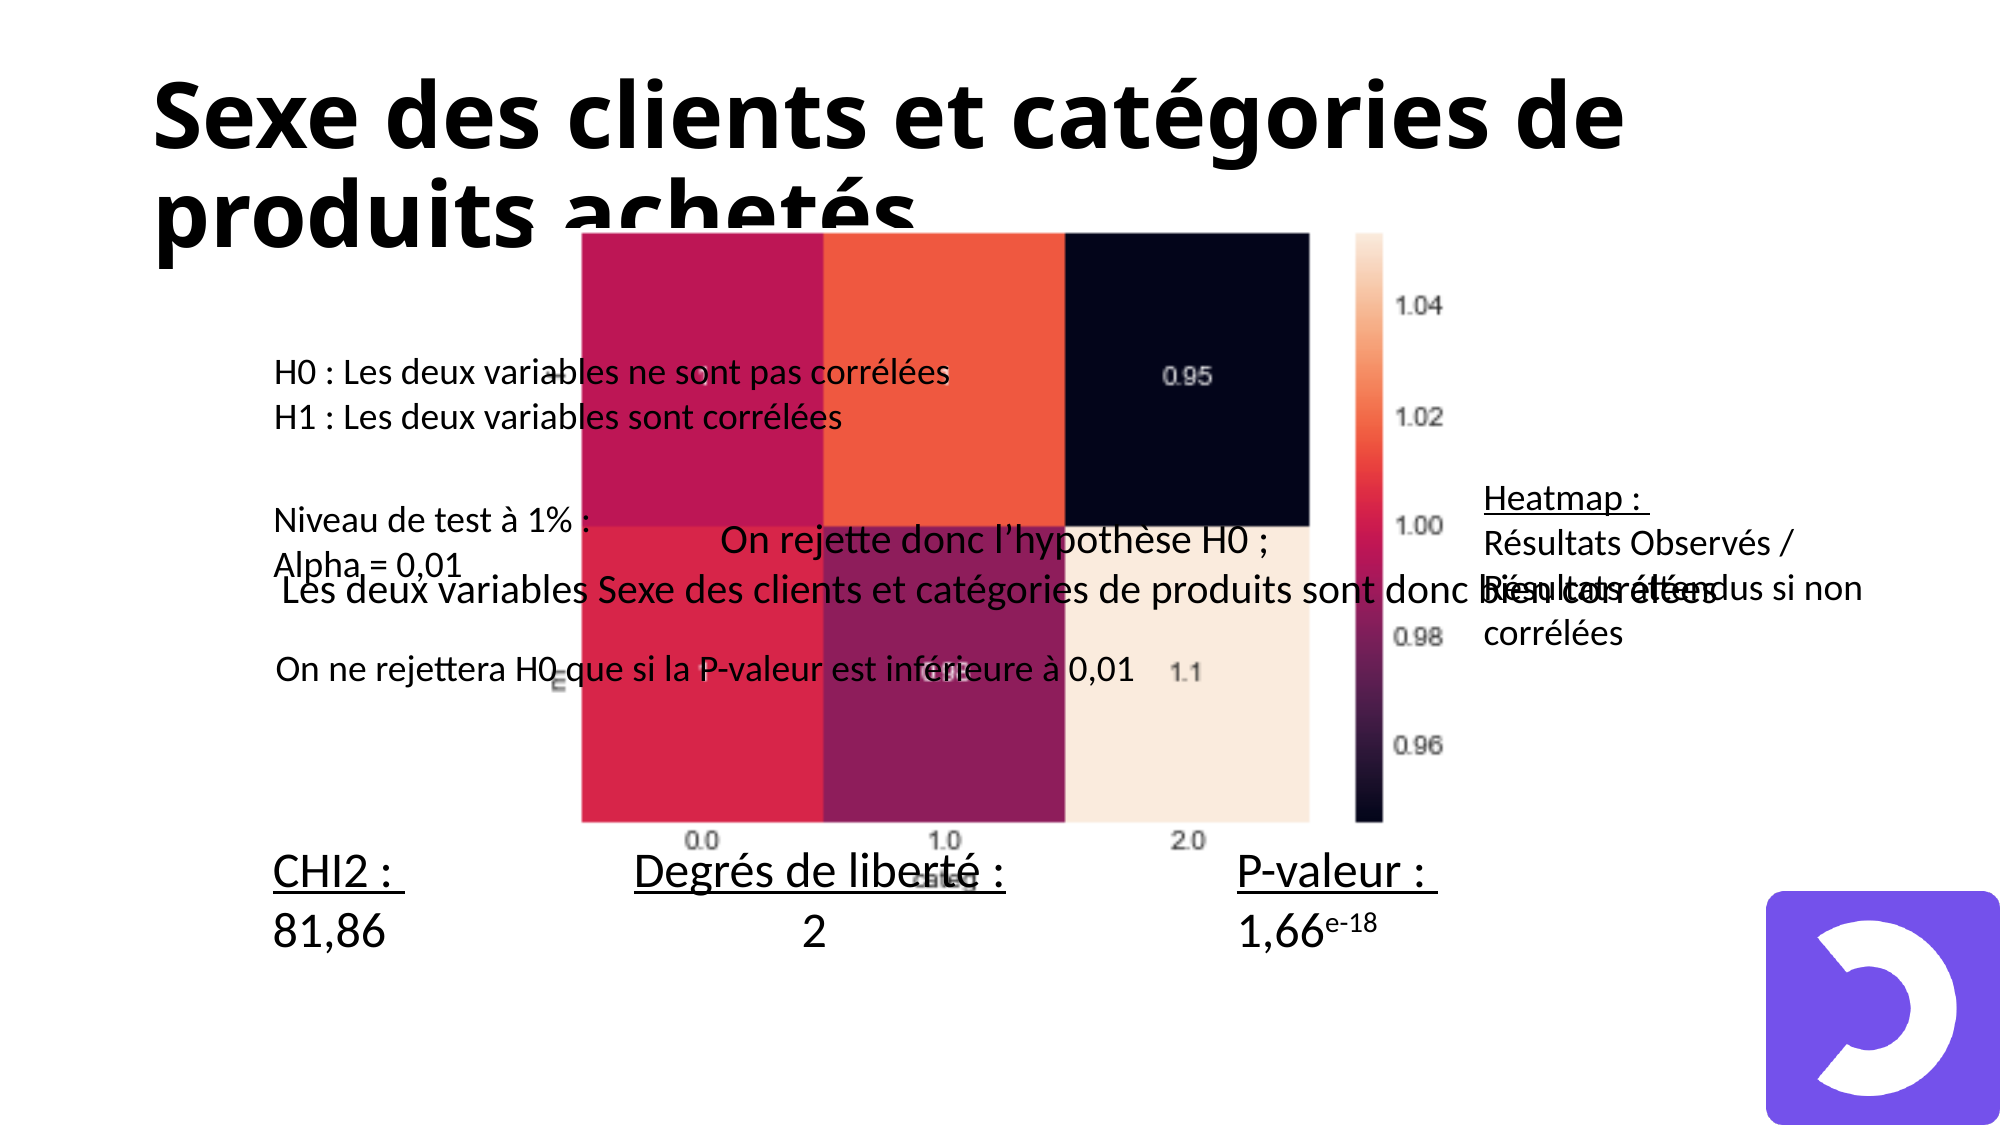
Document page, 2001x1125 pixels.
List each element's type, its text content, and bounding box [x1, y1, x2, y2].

text_box Degrés de liberté : 2 [619, 899, 1021, 965]
text_box Niveau de test à 1% : Alpha = 0,01 [258, 488, 531, 593]
title Sexe des clients et catégories de produits achetés [137, 59, 1863, 278]
text_box CHI2 : 81,86 [258, 830, 420, 965]
text_box H0 : Les deux variables ne sont pas corrélées H1 : Les deux variables sont corrélées [259, 339, 531, 445]
picture [531, 228, 1469, 899]
text_box On ne rejettera H0 que si la P-valeur est inférieure à 0,01 [260, 636, 531, 696]
text_box Heatmap : Résultats Observés / Résultats attendus si non corrélées [1469, 465, 1970, 661]
text_box P-valeur : 1,66e-18 [1221, 899, 1453, 965]
text_box On rejette donc l’hypothèse H0 ; Les deux variables Sexe des clients et catégories de produits sont donc bien corrélées [266, 504, 531, 620]
text_box On rejette donc l’hypothèse H0 ; Les deux variables Sexe des clients et catégories de produits sont donc bien corrélées [1469, 504, 1734, 620]
picture [1766, 891, 2000, 1125]
